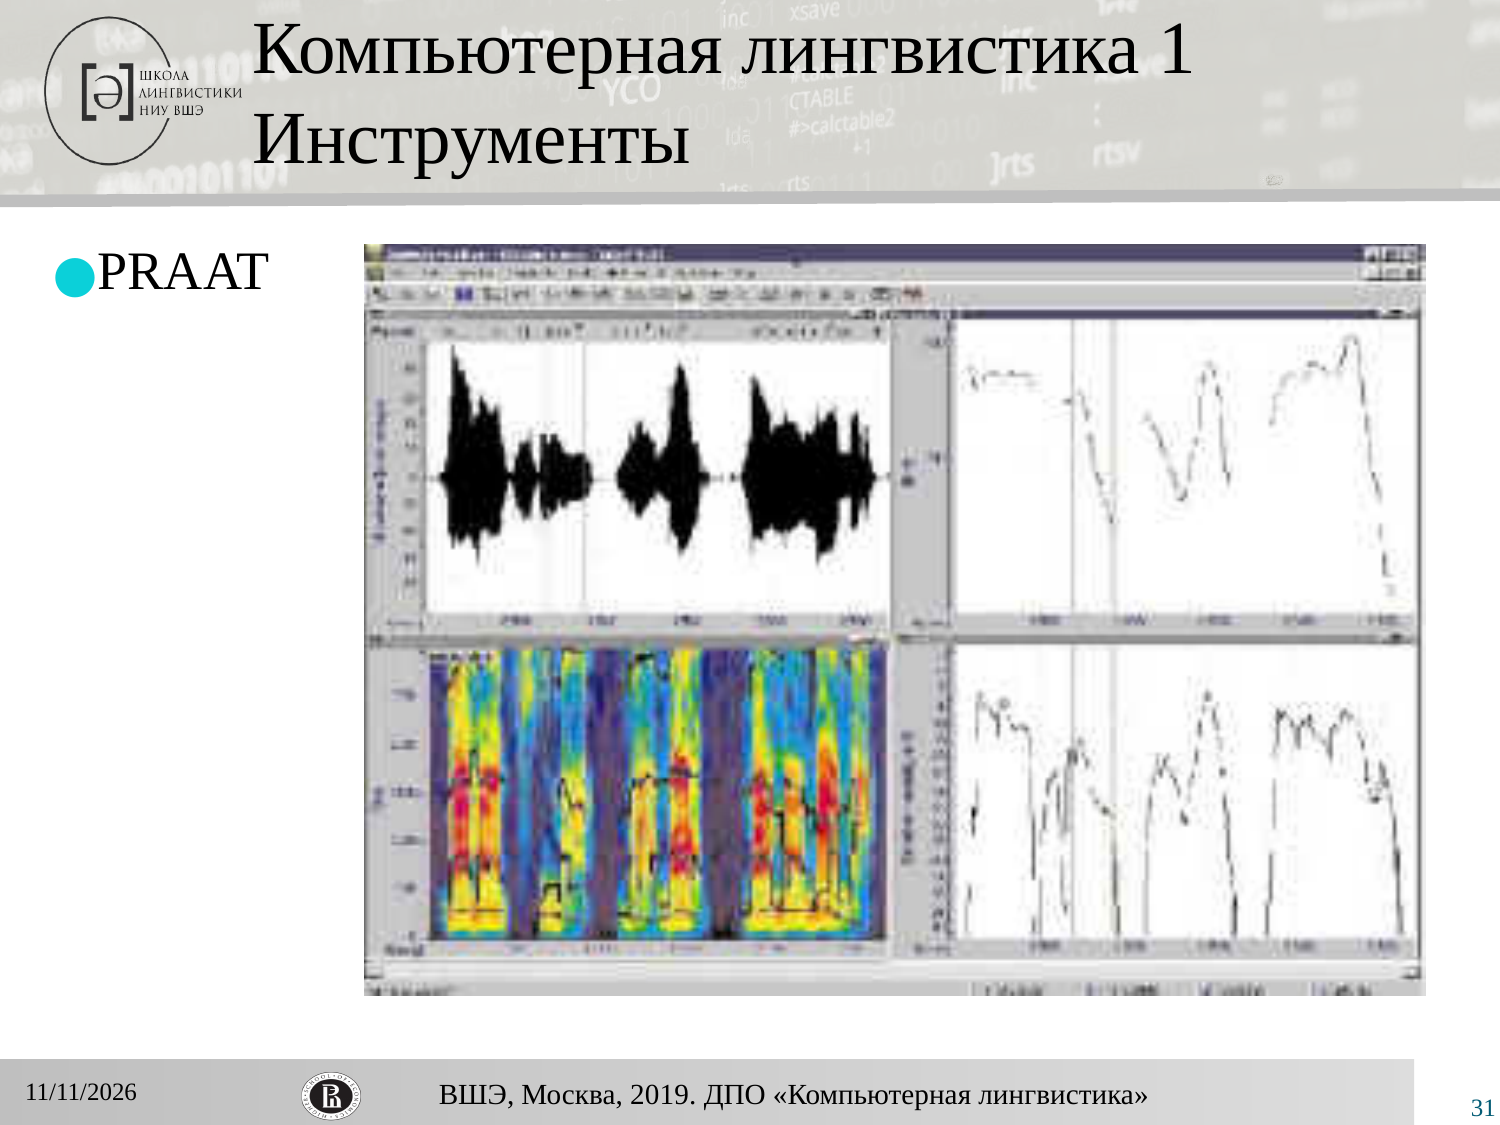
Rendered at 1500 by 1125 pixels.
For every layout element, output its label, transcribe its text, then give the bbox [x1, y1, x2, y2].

picture [364, 244, 1426, 996]
picture [0, 0, 1500, 194]
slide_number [10, 1060, 162, 1121]
list PRAAT [37, 234, 1388, 955]
slide_number 31 [1370, 1061, 1496, 1122]
text_box Компьютерная лингвистика 1 Инструменты [252, 0, 1488, 178]
picture [301, 1072, 361, 1121]
